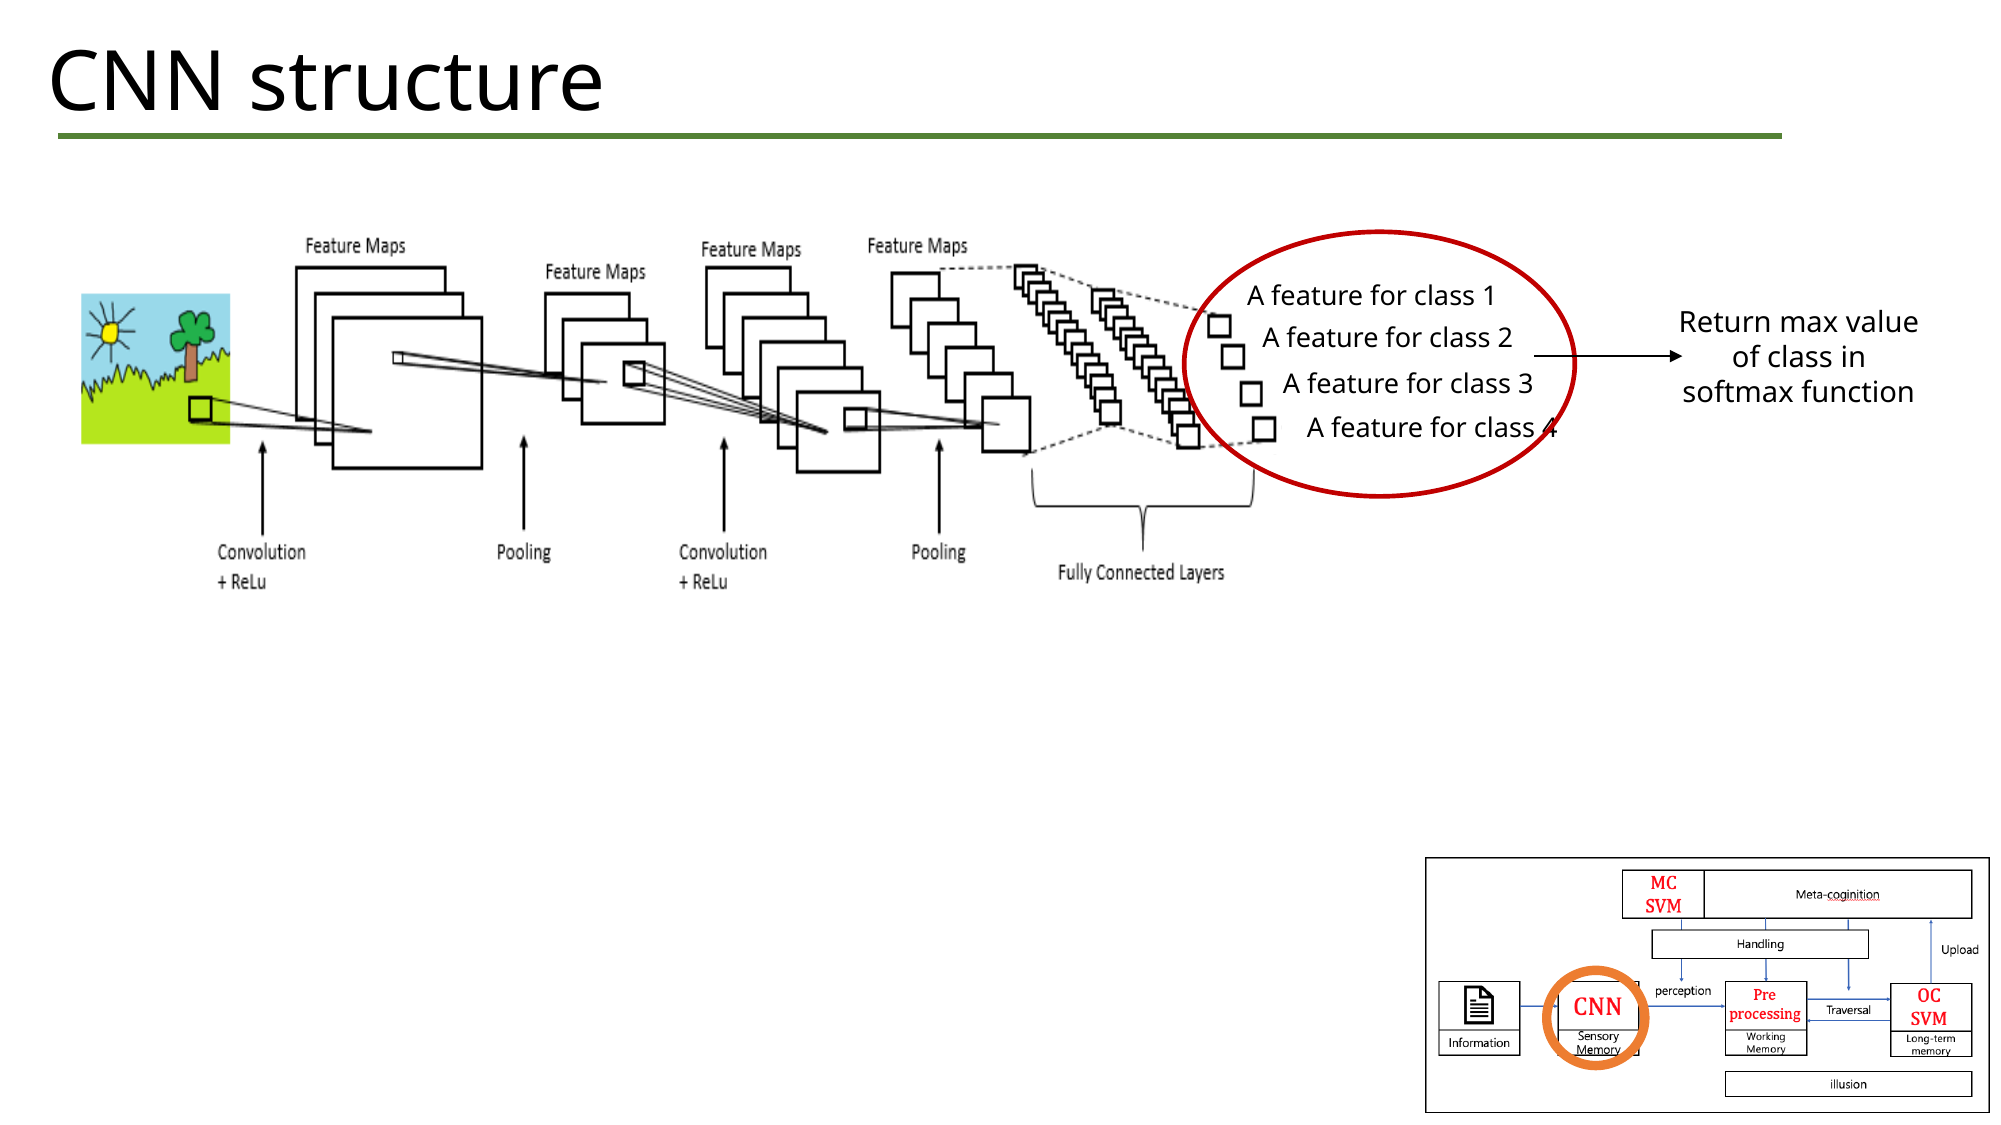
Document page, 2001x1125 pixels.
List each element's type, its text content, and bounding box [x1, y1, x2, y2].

text_box CNN structure [32, 19, 621, 135]
picture [1417, 853, 1999, 1119]
text_box Return max value of class in softmax function [1661, 295, 1936, 416]
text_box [76, 218, 1593, 646]
